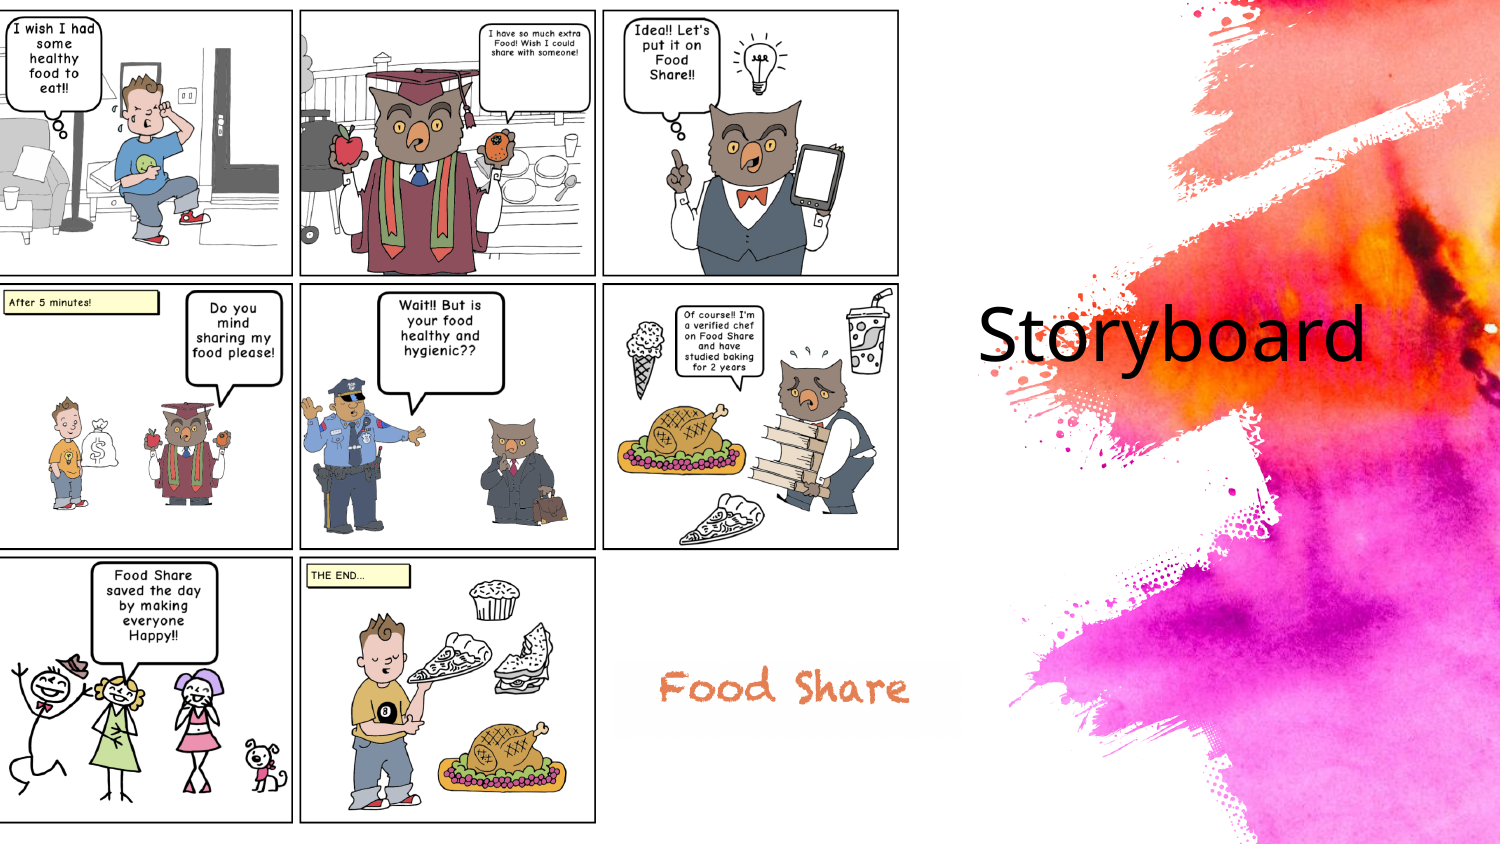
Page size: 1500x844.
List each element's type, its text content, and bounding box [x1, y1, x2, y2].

picture [0, 0, 1500, 844]
title Storyboard [962, 250, 1500, 392]
